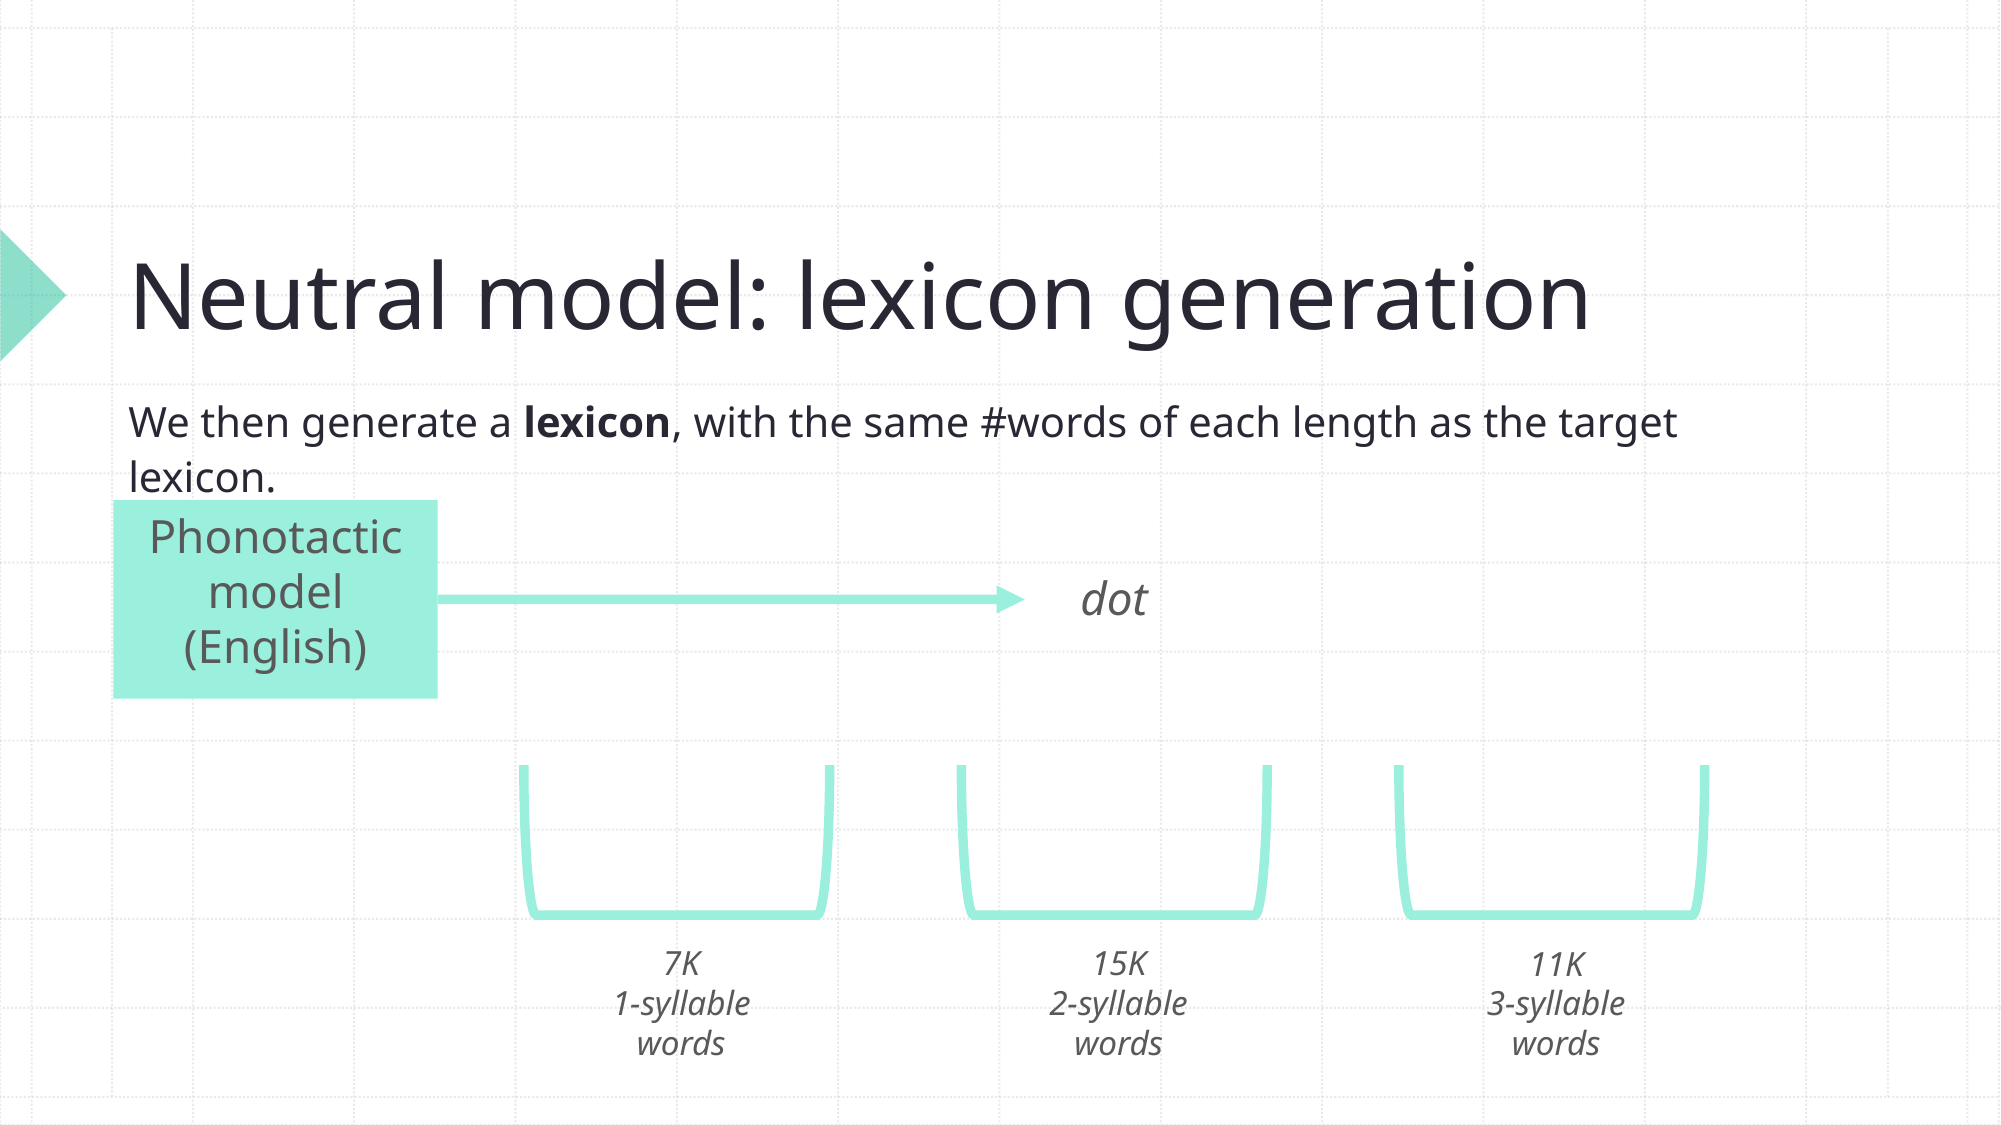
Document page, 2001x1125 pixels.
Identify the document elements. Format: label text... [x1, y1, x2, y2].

list We then generate a lexicon, with the same #words of each length as the target lexicon. [113, 383, 1808, 502]
text_box [960, 765, 1268, 916]
text_box 11K 3-syllable words [1429, 935, 1684, 1083]
text_box [523, 765, 831, 916]
text_box [1398, 765, 1706, 916]
text_box Phonotactic model (English) [113, 500, 438, 699]
title Neutral model: lexicon generation [113, 119, 1808, 356]
text_box dot [1024, 562, 1204, 637]
text_box 15K 2-syllable words [991, 935, 1247, 1083]
text_box 7K 1-syllable words [554, 935, 809, 1083]
